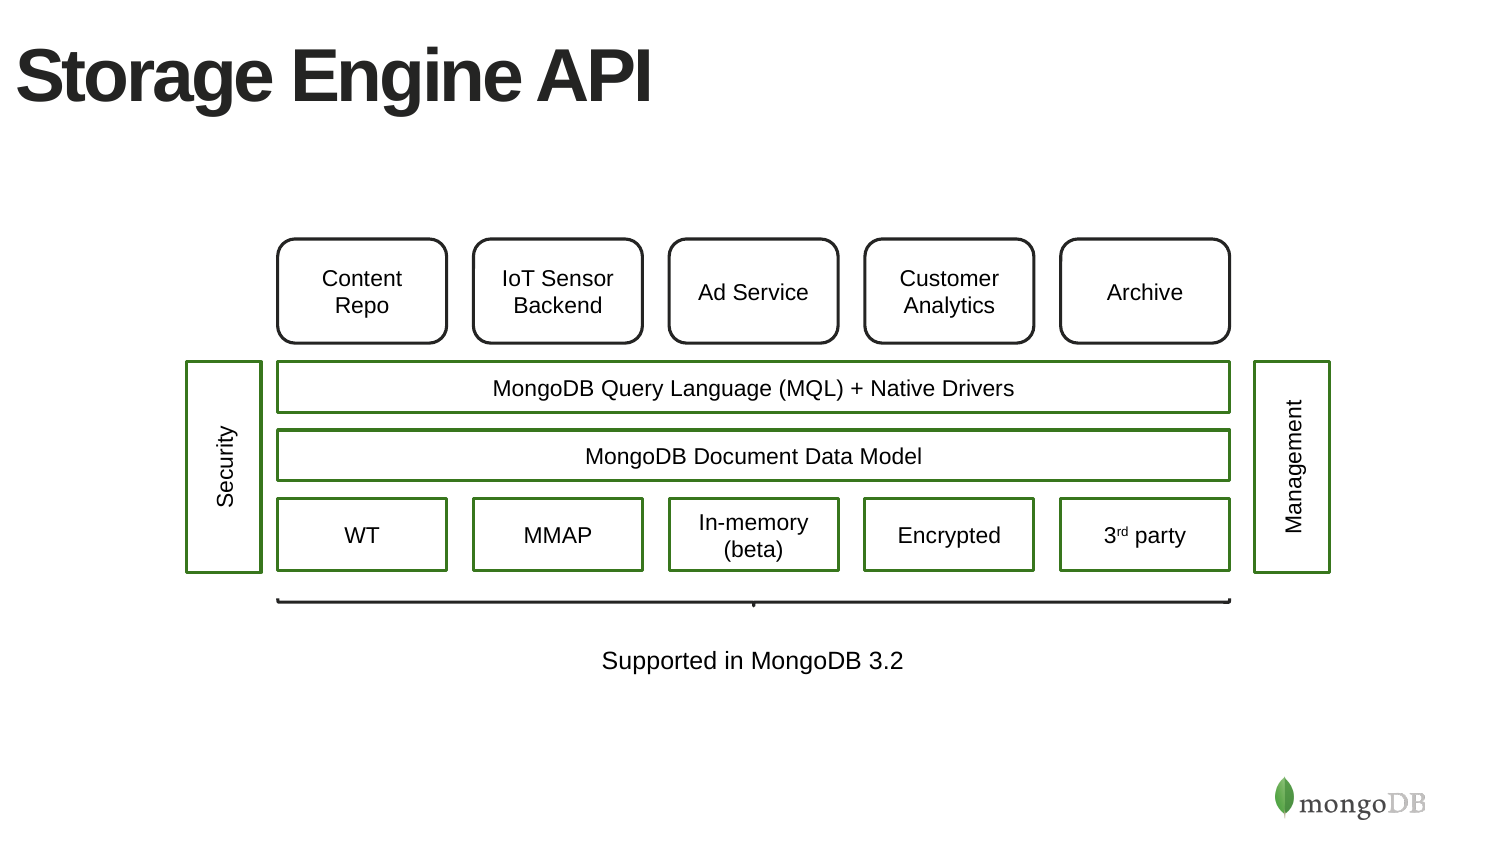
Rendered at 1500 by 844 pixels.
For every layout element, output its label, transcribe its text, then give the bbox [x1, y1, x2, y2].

text_box IoT Sensor Backend [473, 238, 643, 344]
text_box In-memory (beta) [669, 498, 839, 571]
text_box MMAP [473, 498, 643, 571]
title Storage Engine API [0, 1, 1350, 142]
text_box Content Repo [277, 238, 447, 344]
text_box Supported in MongoDB 3.2 [570, 629, 936, 670]
text_box WT [277, 498, 447, 571]
text_box Management [1254, 361, 1330, 573]
text_box [277, 598, 1230, 606]
text_box Ad Service [669, 238, 839, 344]
text_box Encrypted [864, 498, 1034, 571]
text_box Customer Analytics [864, 238, 1034, 344]
text_box 3rd party [1060, 498, 1230, 571]
text_box MongoDB Query Language (MQL) + Native Drivers [277, 361, 1230, 413]
text_box Security [186, 361, 262, 573]
text_box MongoDB Document Data Model [277, 430, 1230, 481]
text_box Archive [1060, 238, 1230, 344]
